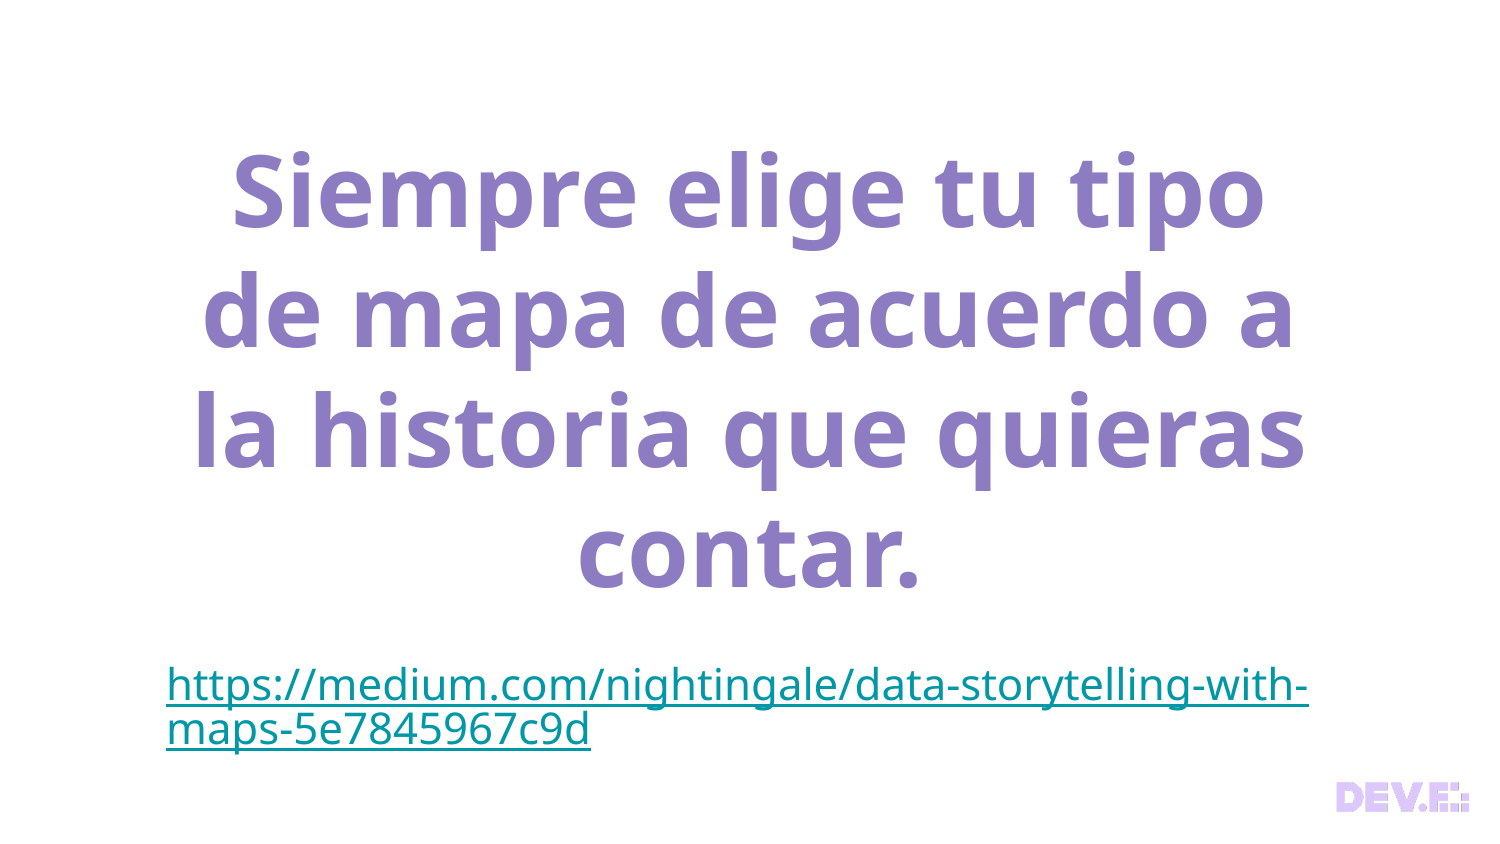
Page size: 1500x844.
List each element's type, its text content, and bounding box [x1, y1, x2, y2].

picture [1330, 776, 1474, 818]
title Siempre elige tu tipo de mapa de acuerdo a la historia que quieras contar. https://medium.com/nightingale/data-storytelling-with-maps-5e7845967c9d [151, 86, 1349, 758]
